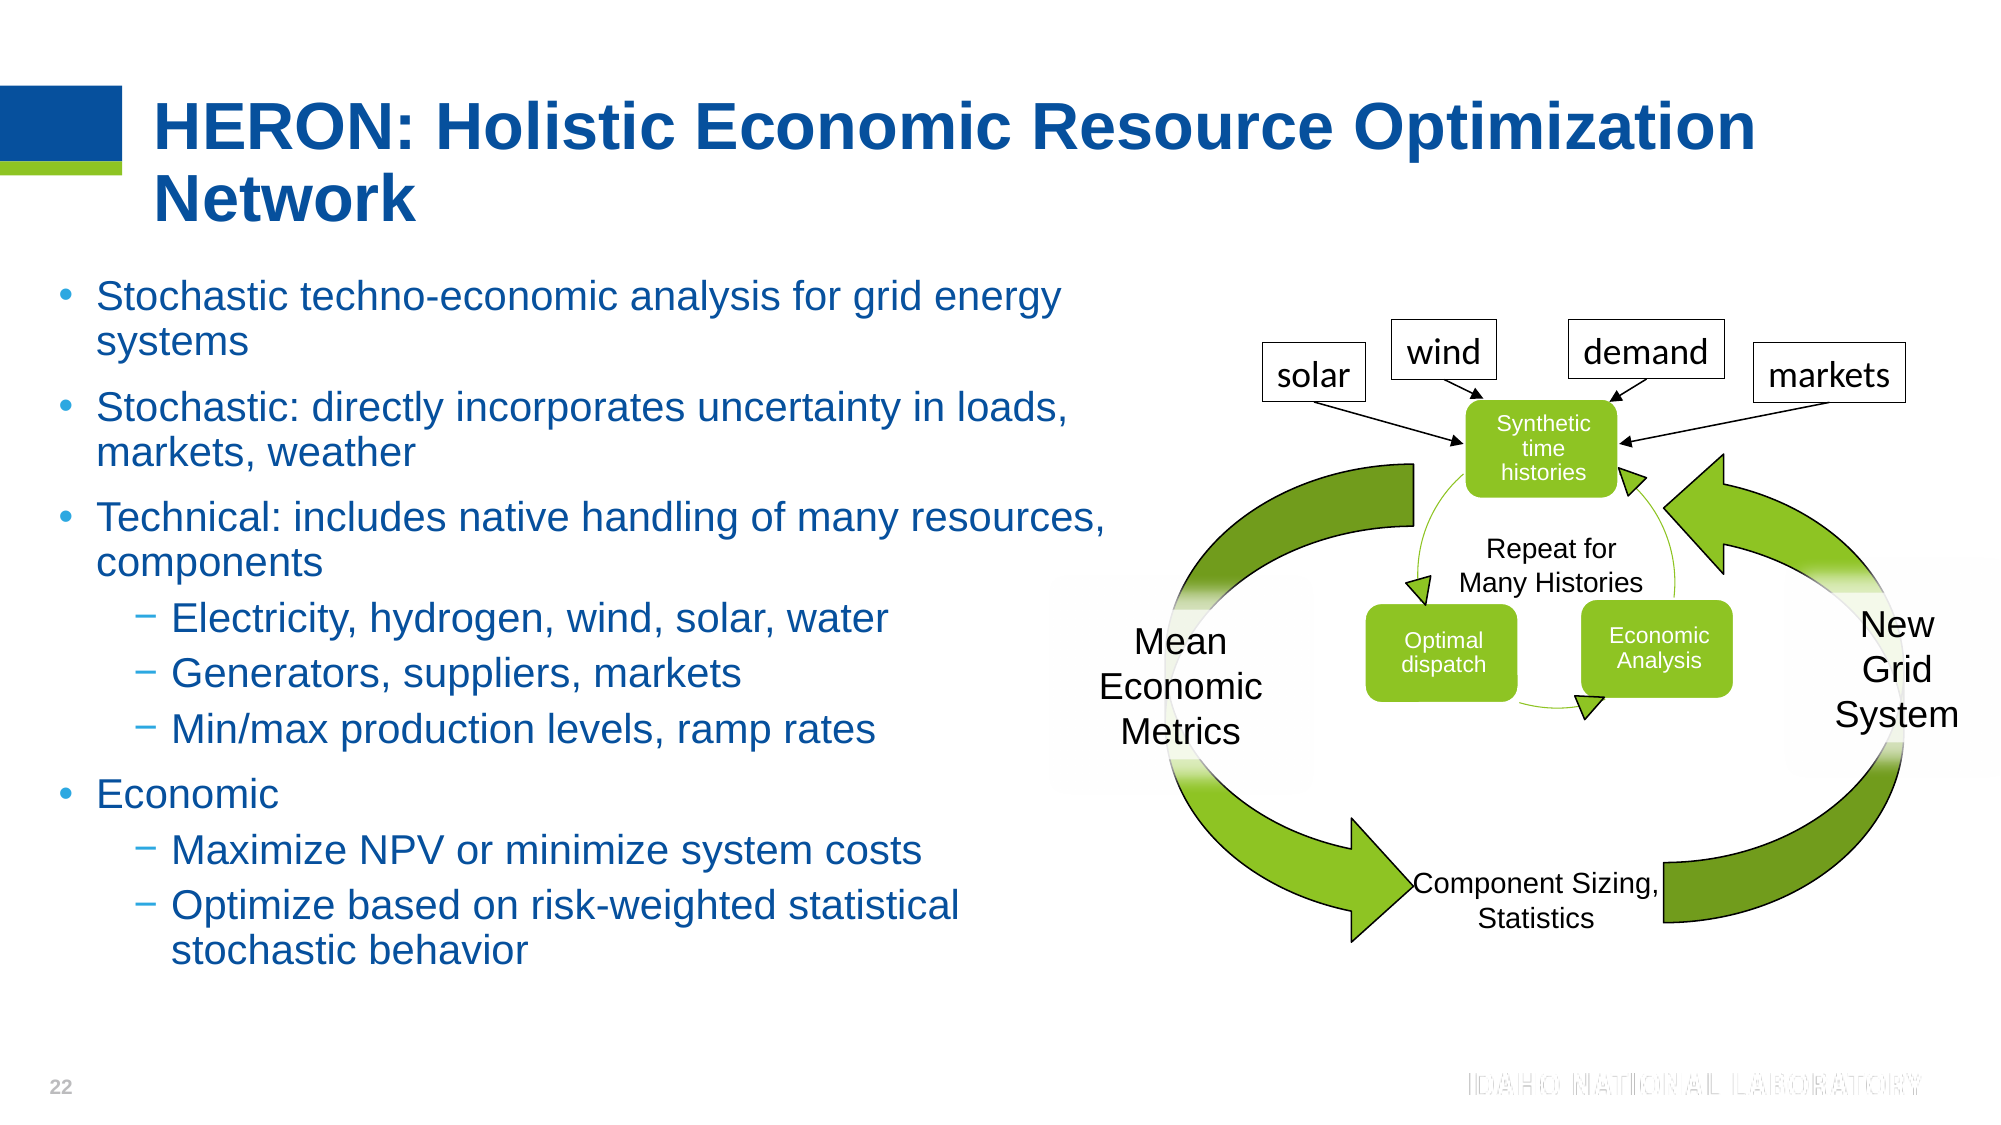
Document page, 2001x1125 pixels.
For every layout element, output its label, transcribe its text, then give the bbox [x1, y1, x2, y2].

slide_number 22 [25, 1065, 97, 1125]
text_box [1082, 319, 1976, 949]
title HERON: Holistic Economic Resource Optimization Network [153, 91, 1863, 174]
list Stochastic techno-economic analysis for grid energy systems Stochastic: directly incorporates uncertainty in loads, markets, weather Technical: includes native handling of many resources, components Electricity, hydrogen, wind, solar, water Generators, suppliers, markets Min/max production levels, ramp rates Economic Maximize NPV or minimize system costs Optimize based on risk-weighted statistical stochastic behavior [58, 274, 1141, 996]
